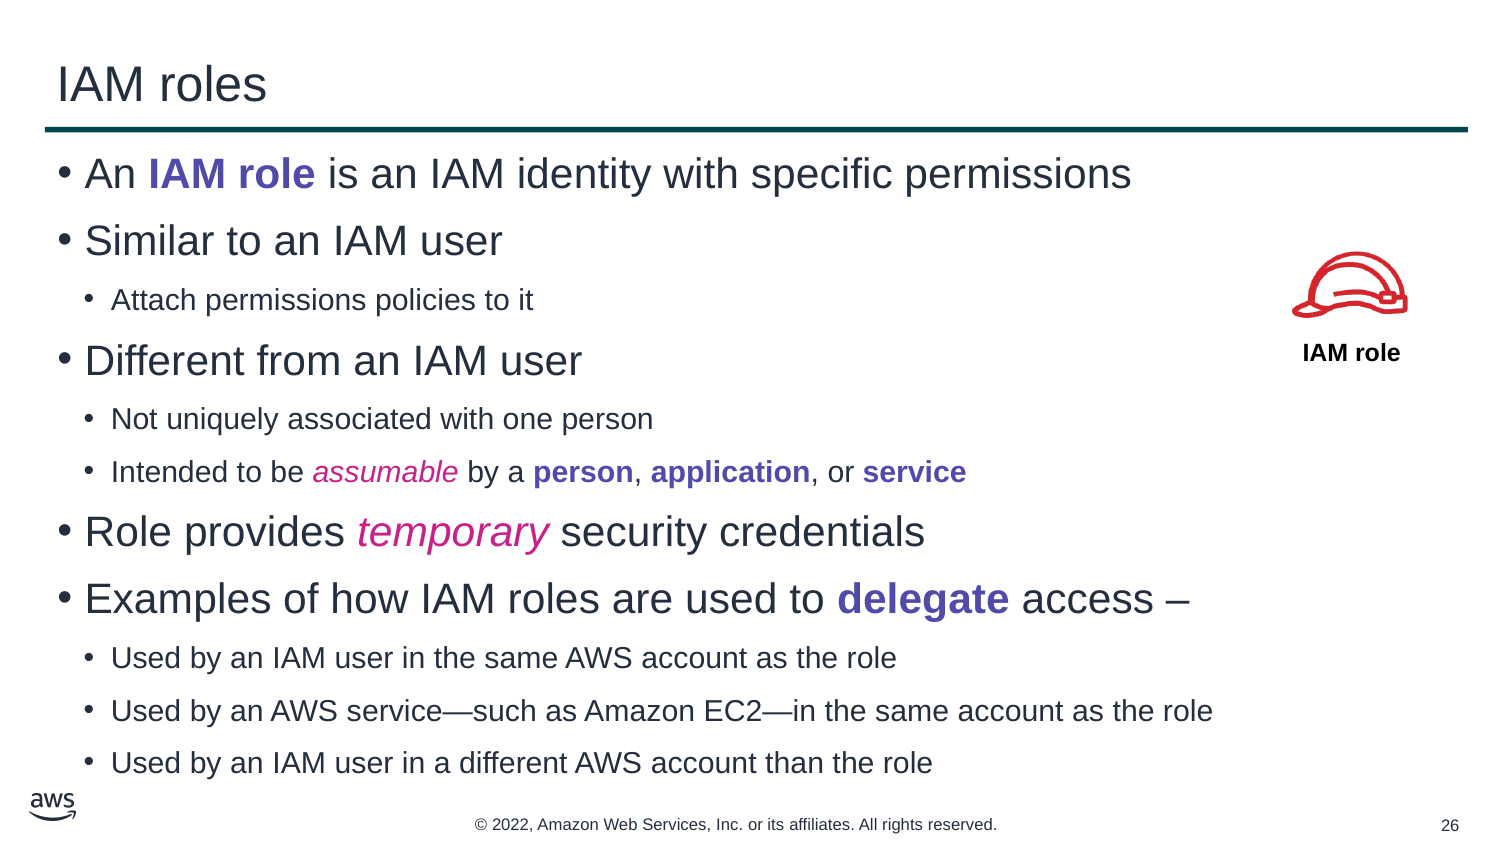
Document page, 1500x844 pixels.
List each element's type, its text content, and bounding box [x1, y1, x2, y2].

picture [1288, 223, 1412, 347]
picture [29, 793, 76, 821]
title IAM roles [45, 36, 1469, 127]
text_box IAM role [1255, 330, 1449, 372]
slide_number ‹#› [1411, 808, 1471, 841]
list An IAM role is an IAM identity with specific permissions Similar to an IAM user Attach permissions policies to it Different from an IAM user Not uniquely associated with one person Intended to be assumable by a person, application, or service Role provides temporary security credentials Examples of how IAM roles are used to delegate access – Used by an IAM user in the same AWS account as the role Used by an AWS service—such as Amazon EC2—in the same account as the role Used by an IAM user in a different AWS account than the role [45, 140, 1471, 792]
